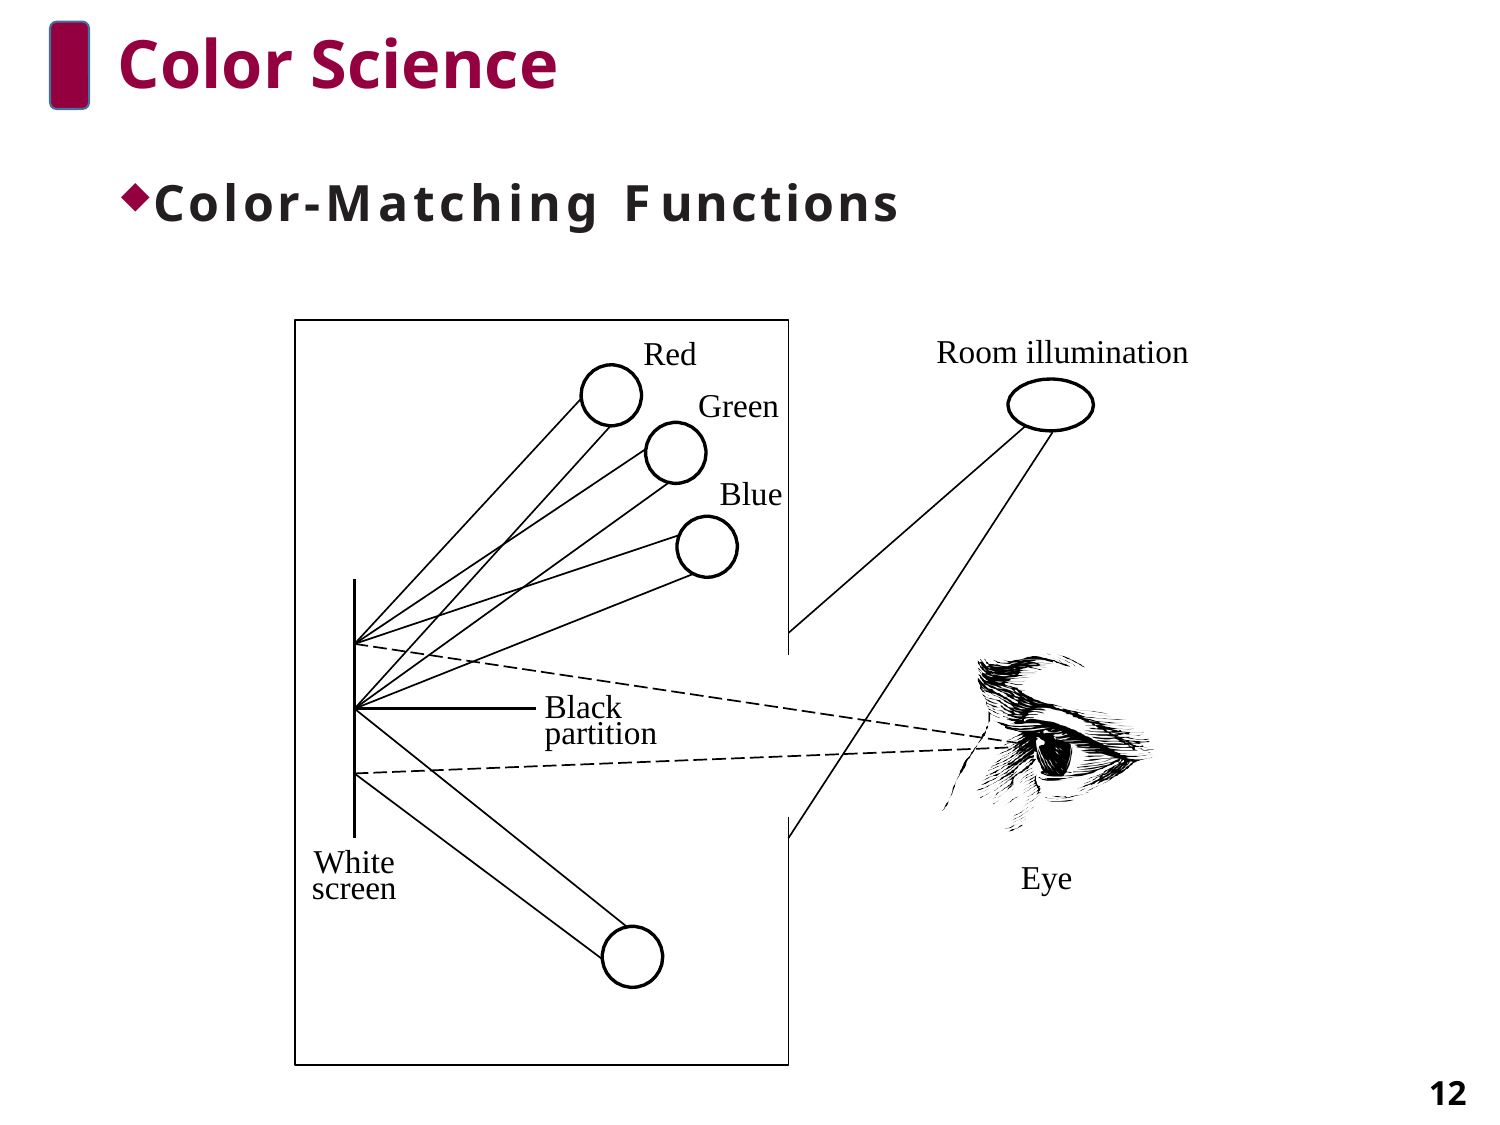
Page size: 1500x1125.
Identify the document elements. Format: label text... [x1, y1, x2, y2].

text_box Room illumination [934, 330, 1193, 373]
list Color-Matching Functions [103, 164, 1397, 1079]
text_box [294, 319, 789, 1066]
text_box Black partition [542, 696, 687, 753]
text_box Eye [1018, 856, 1076, 899]
slide_number 12 [1384, 1065, 1500, 1125]
text_box [941, 652, 1155, 832]
text_box Green Blue [696, 383, 785, 515]
text_box Red [641, 332, 700, 375]
text_box [1007, 379, 1094, 431]
title Color Science [103, 23, 1397, 111]
text_box White screen [309, 851, 400, 908]
